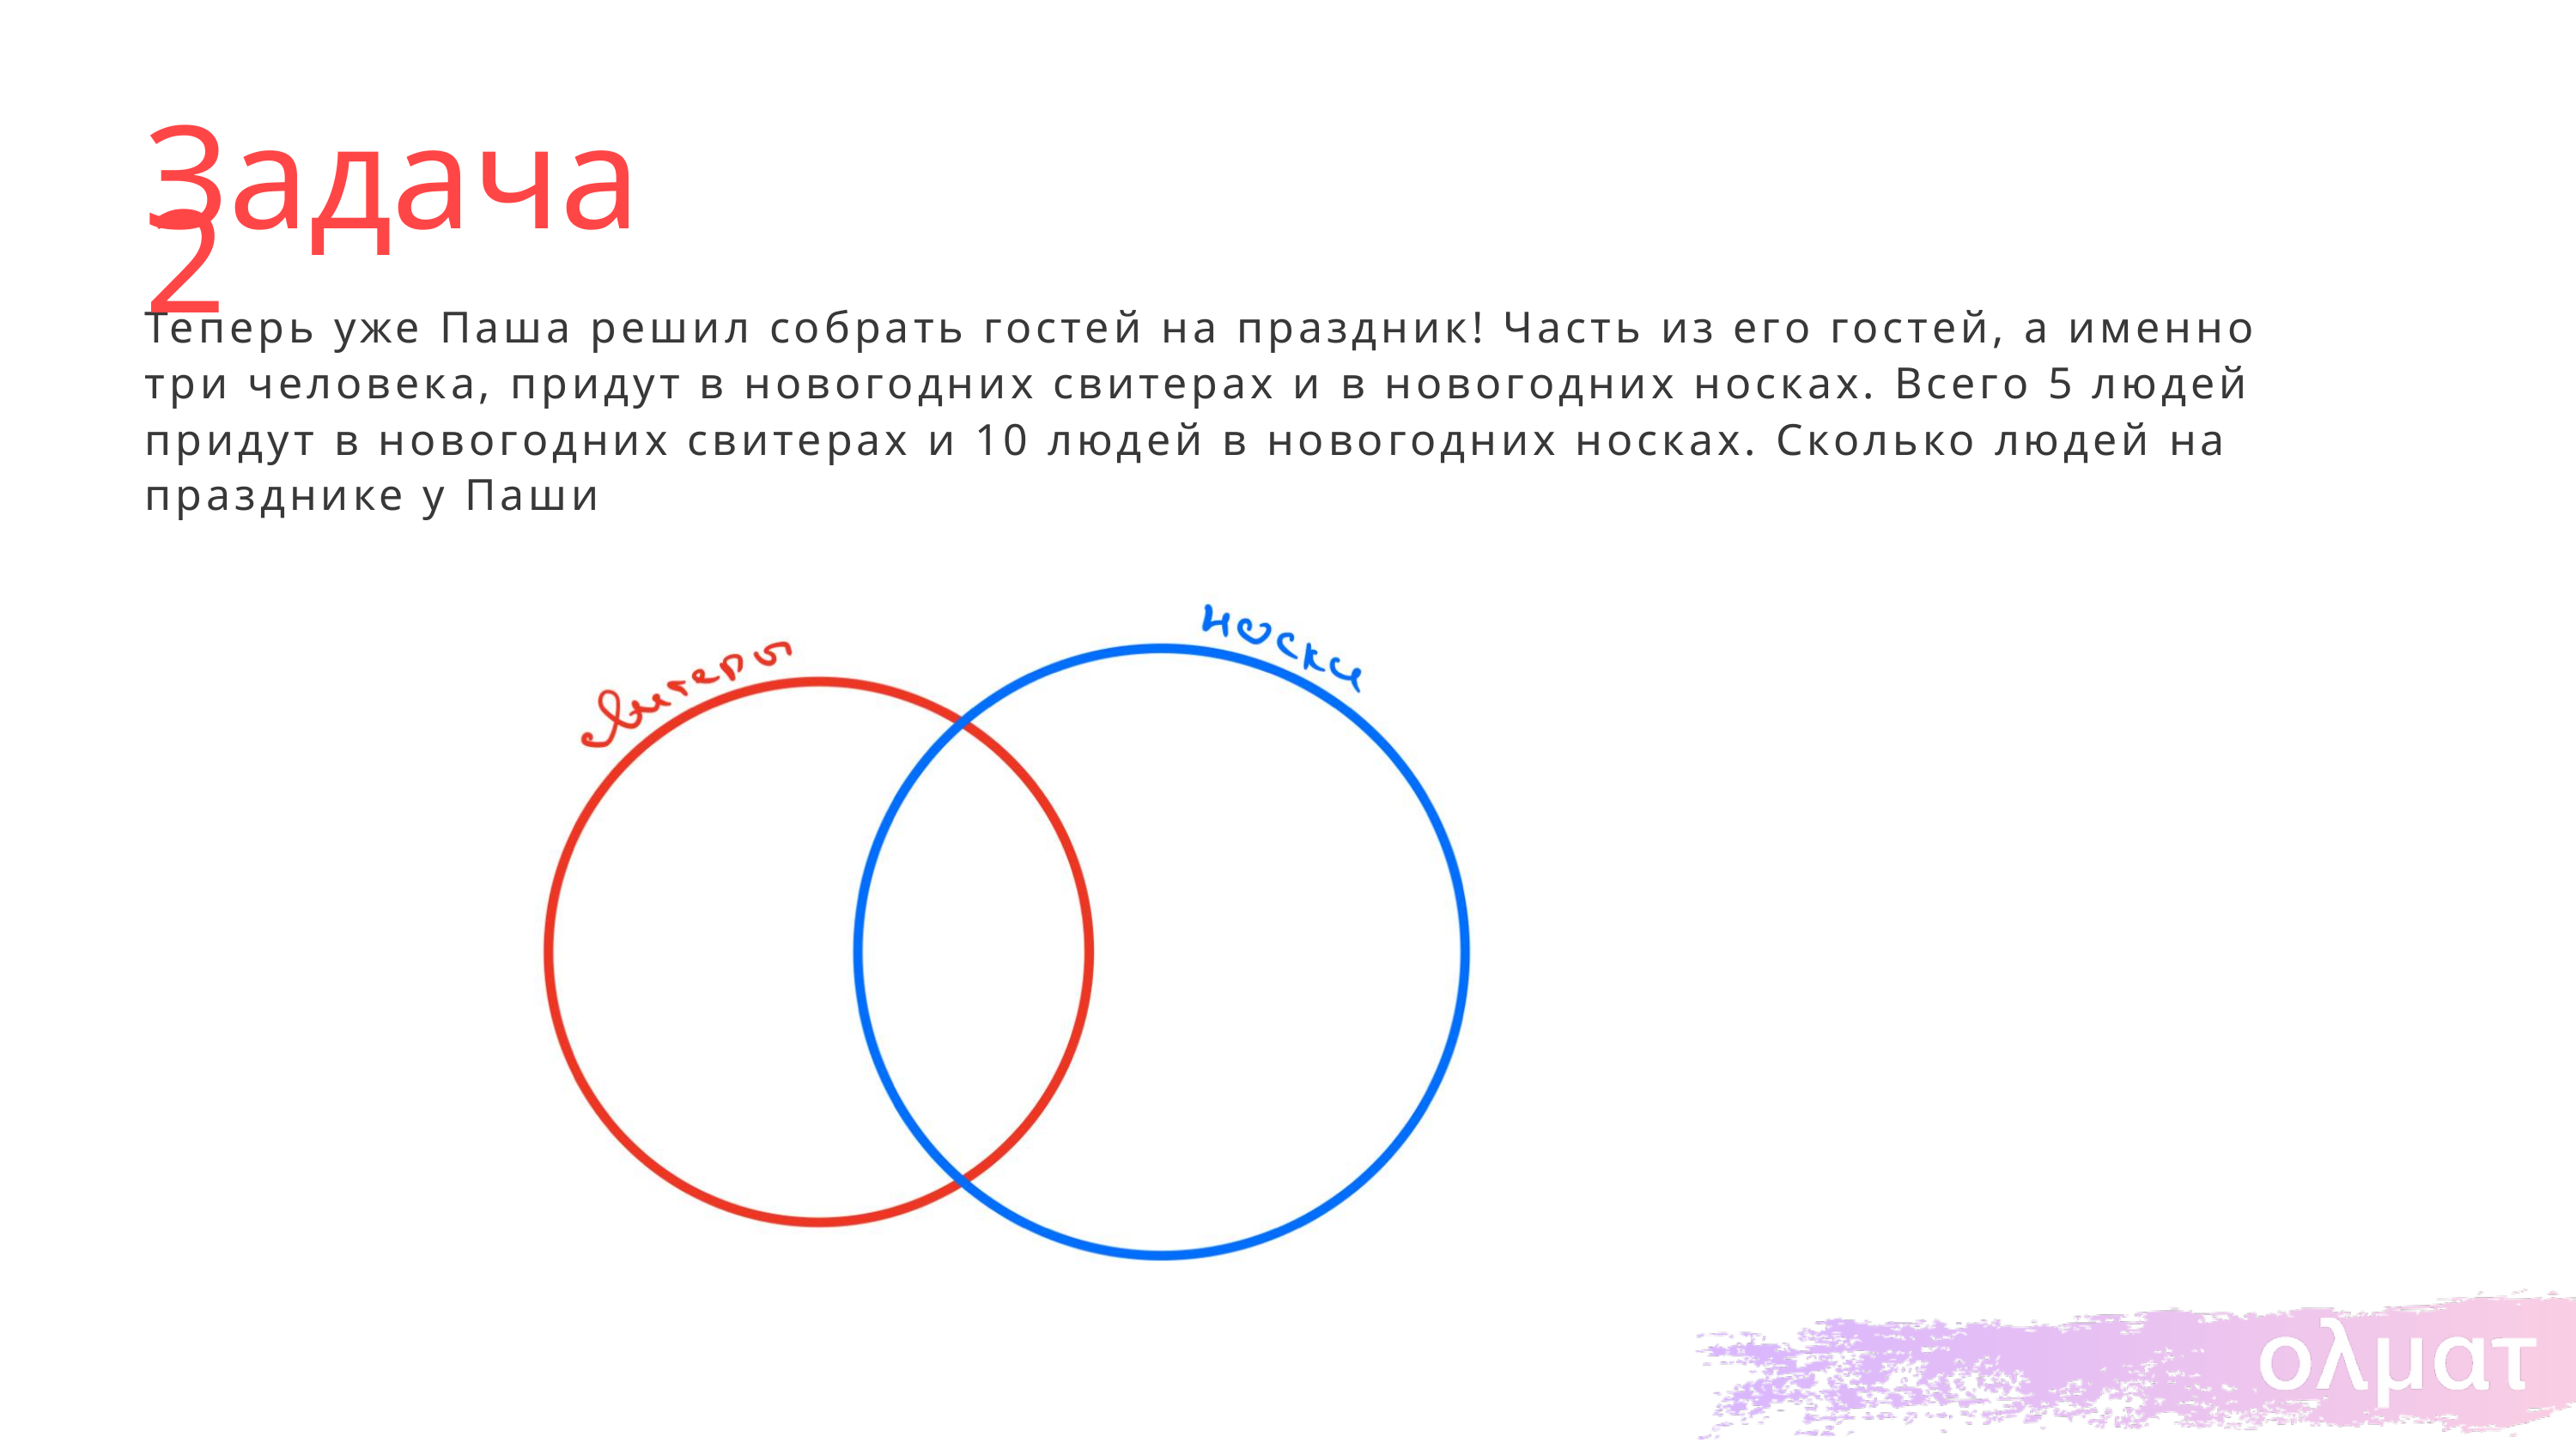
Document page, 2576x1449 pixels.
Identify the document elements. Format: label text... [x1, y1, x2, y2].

text_box Теперь уже Паша решил собрать гостей на праздник! Часть из его гостей, а именно три человека, придут в новогодних свитерах и в новогодних носках. Всего 5 людей придут в новогодних свитерах и 10 людей в новогодних носках. Сколько людей на празднике у Паши [144, 295, 2338, 519]
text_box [1690, 1287, 2576, 1440]
picture [448, 551, 1588, 1385]
text_box Задача 2 [144, 173, 754, 342]
